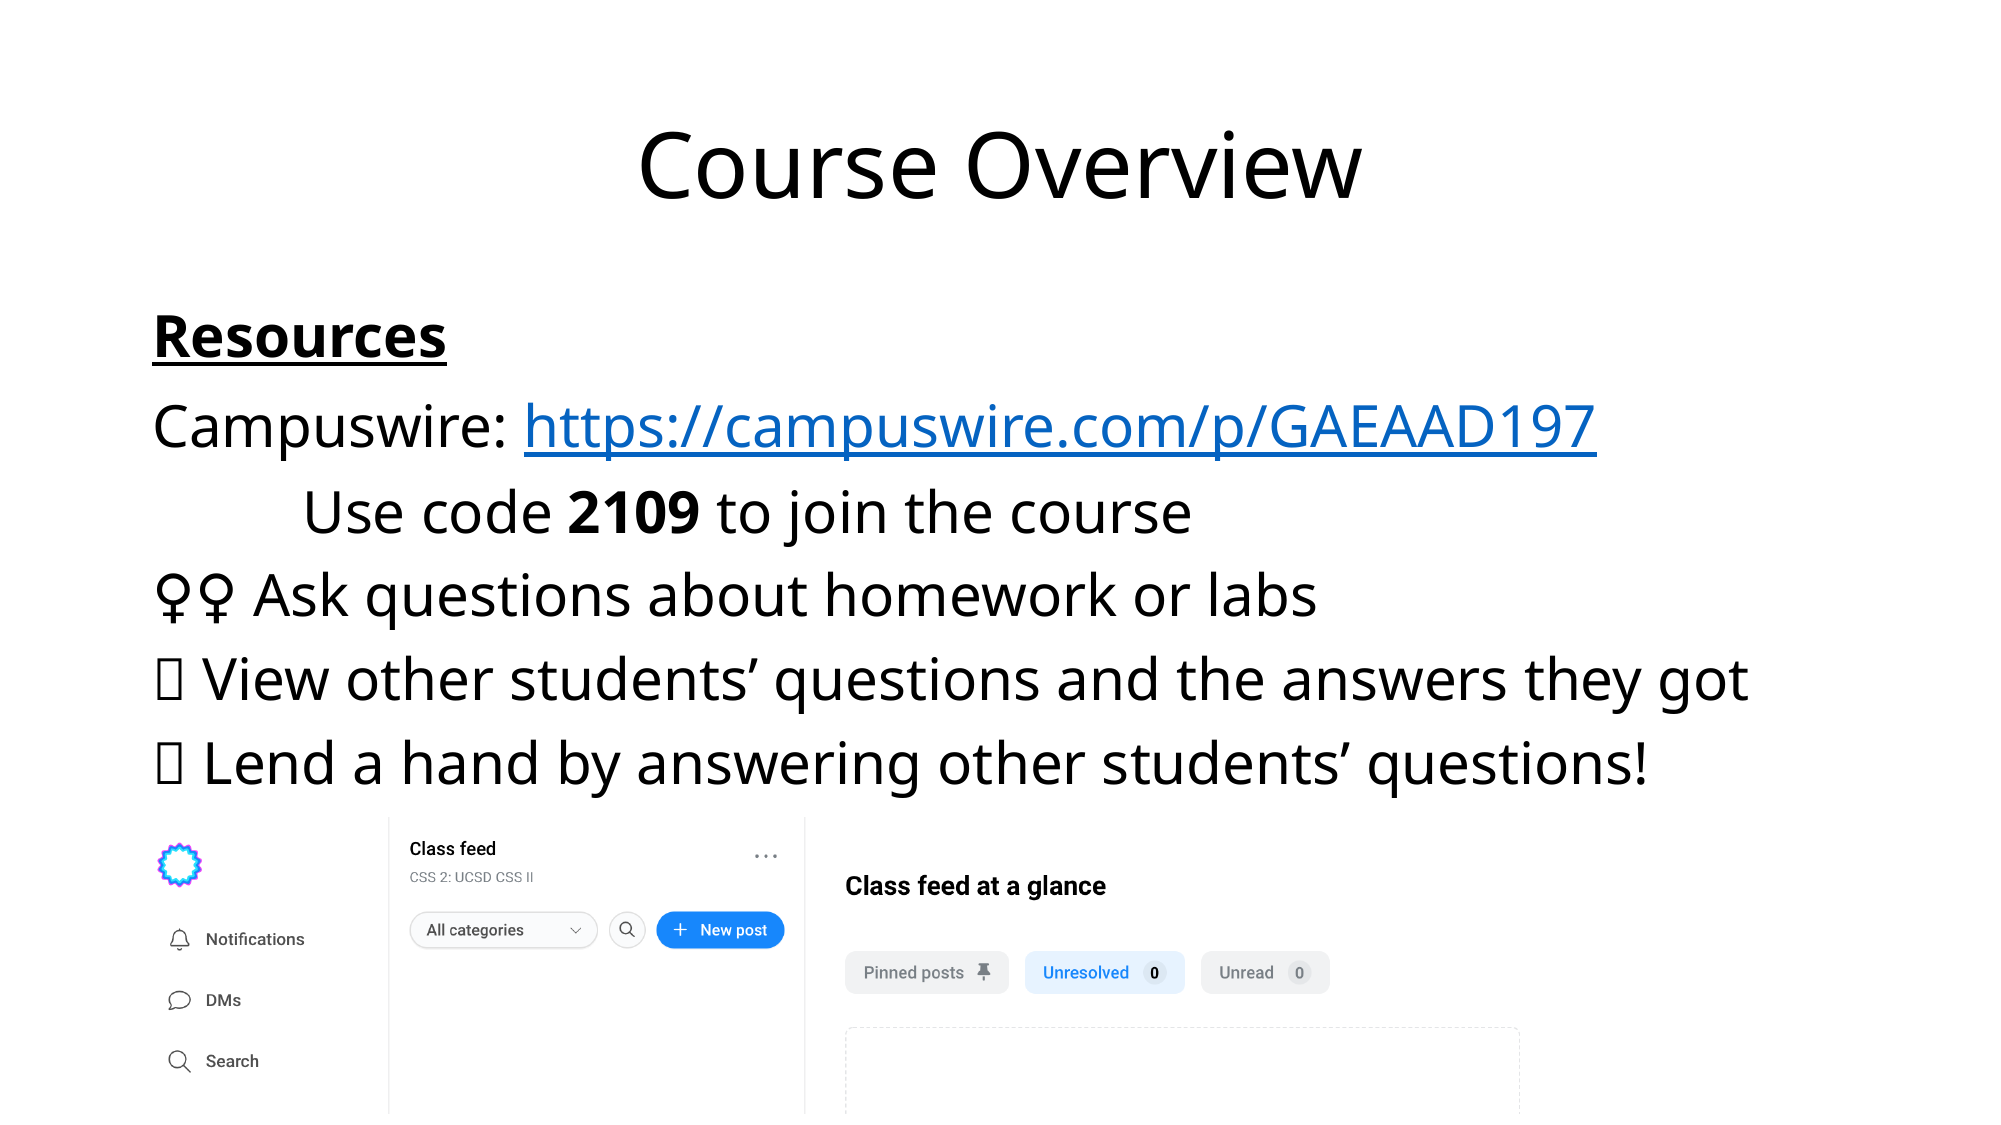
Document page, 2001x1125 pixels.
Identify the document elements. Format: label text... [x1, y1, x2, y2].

title Course Overview [137, 59, 1863, 278]
picture [137, 817, 1533, 1114]
list Resources Campuswire: https://campuswire.com/p/GAEAAD197 Use code 2109 to join the course 🙋‍♀️ Ask questions about homework or labs 👋 View other students’ questions and the answers they got 💪 Lend a hand by answering other students’ questions! [137, 299, 1863, 1092]
